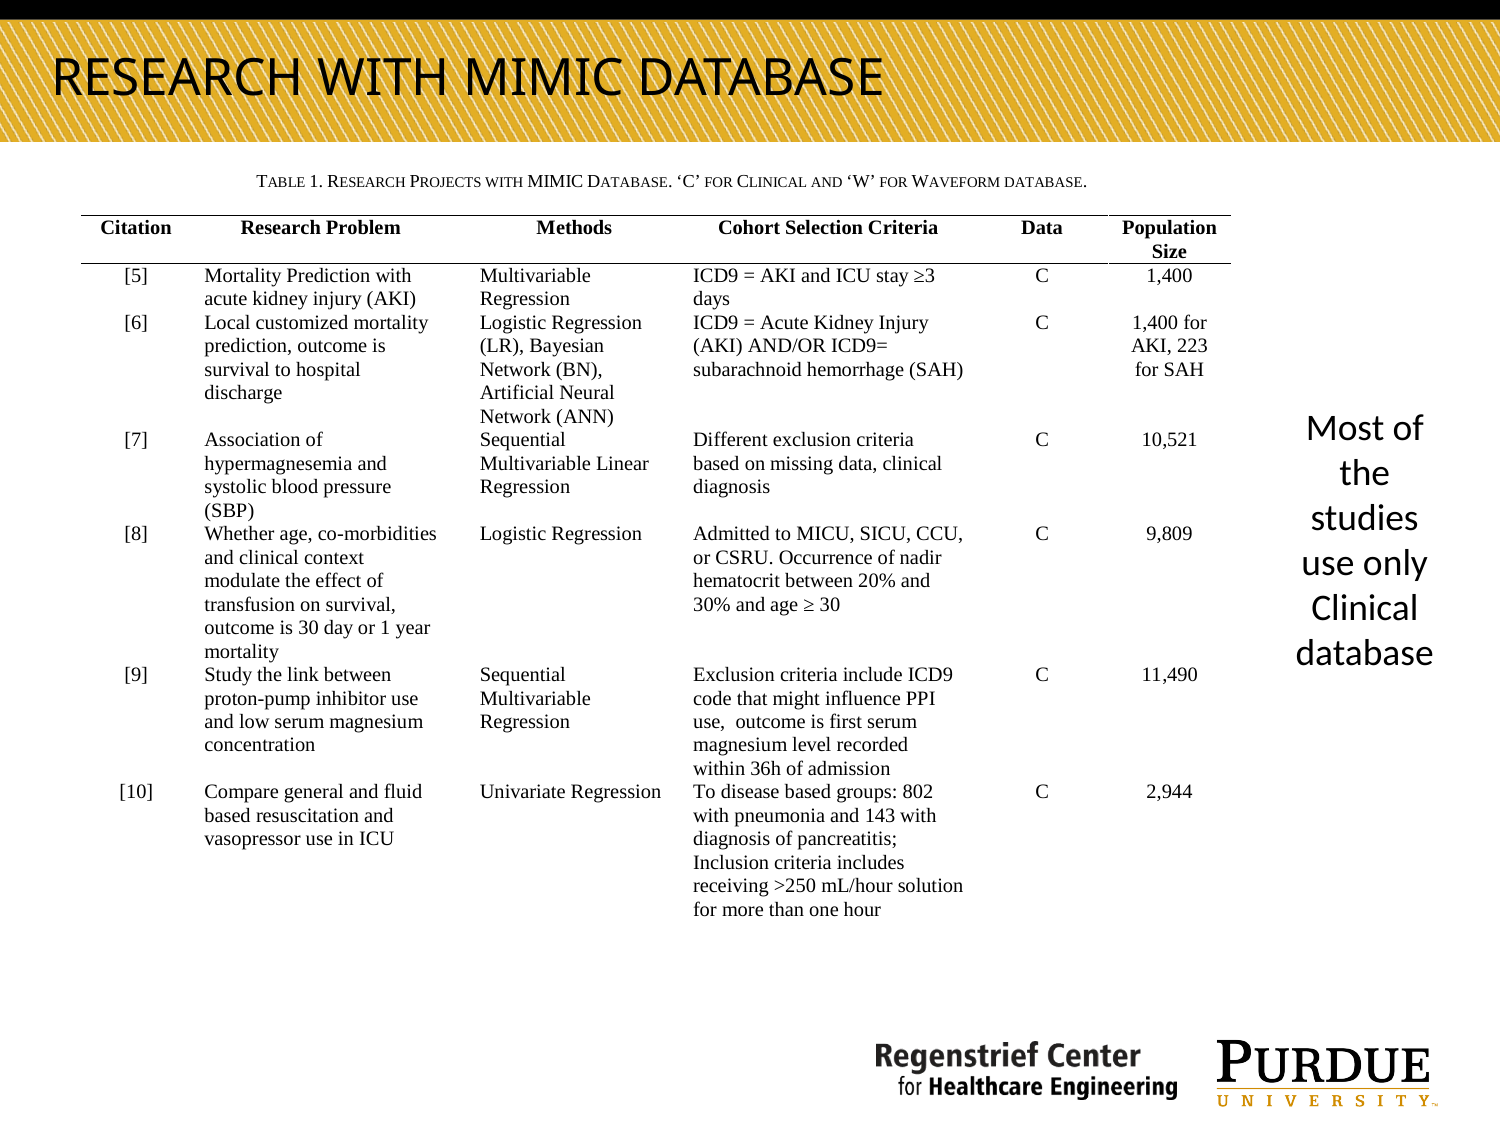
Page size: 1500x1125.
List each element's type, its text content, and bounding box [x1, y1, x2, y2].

list Research with mimic database [35, 43, 1380, 156]
picture [876, 1041, 1177, 1100]
text_box Most of the studies use only Clinical database [1275, 395, 1454, 681]
picture [60, 171, 1267, 948]
